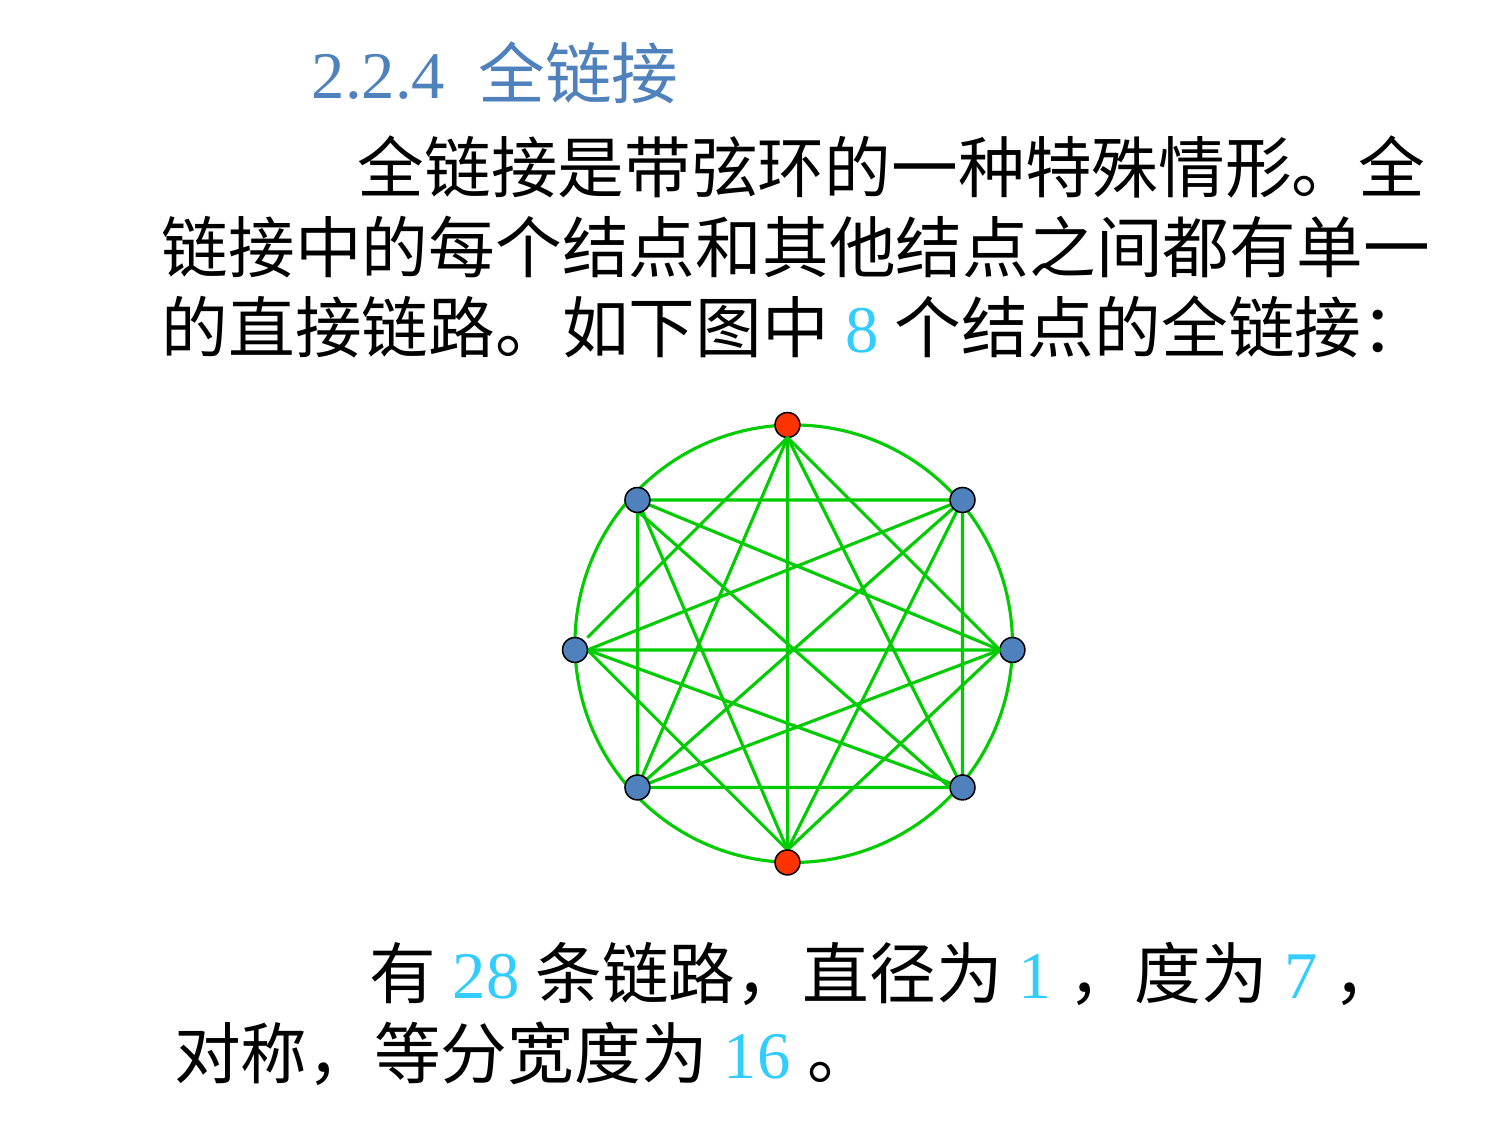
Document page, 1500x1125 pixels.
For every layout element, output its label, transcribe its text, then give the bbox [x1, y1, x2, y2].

text_box [963, 512, 1013, 649]
text_box 有28条链路，直径为1，度为7，对称，等分宽度为16。 [37, 924, 1475, 1113]
text_box [950, 487, 976, 513]
text_box [963, 650, 1012, 776]
text_box [575, 651, 637, 783]
text_box [575, 504, 637, 650]
text_box 2.2.4 全链接 全链接是带弦环的一种特殊情形。全链接中的每个结点和其他结点之间都有单一的直接链路。如下图中8个结点的全链接： [24, 24, 1463, 375]
text_box [640, 788, 787, 862]
text_box [638, 425, 787, 787]
text_box [1000, 637, 1025, 663]
text_box [562, 637, 588, 663]
text_box [950, 774, 976, 800]
text_box [774, 412, 800, 438]
text_box [774, 849, 800, 875]
text_box [624, 774, 650, 800]
text_box [788, 500, 962, 649]
text_box [788, 425, 952, 499]
text_box [788, 788, 952, 863]
text_box [788, 650, 962, 787]
text_box [624, 487, 650, 513]
